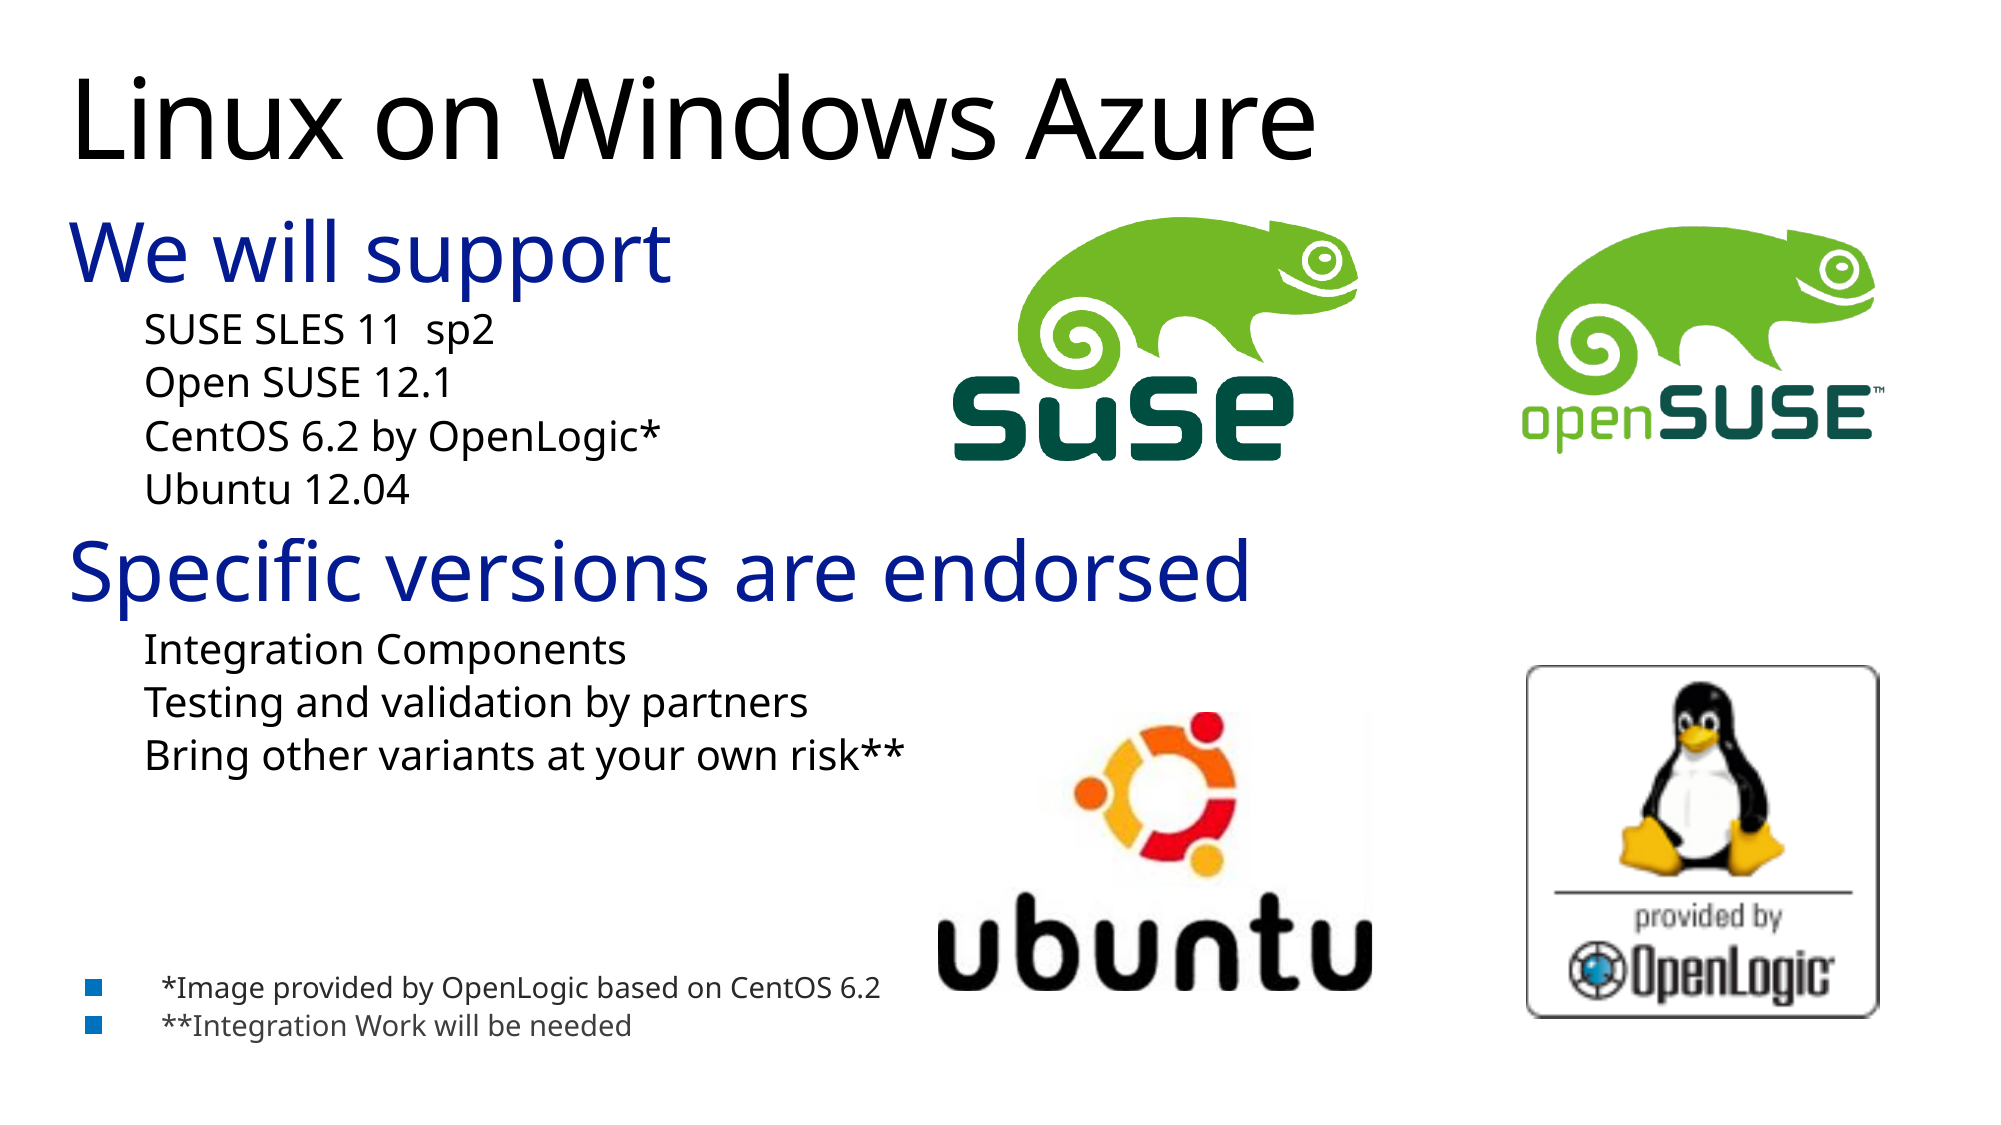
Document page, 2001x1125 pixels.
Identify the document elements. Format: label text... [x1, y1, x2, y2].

list We will support SUSE SLES 11 sp2 Open SUSE 12.1 CentOS 6.2 by OpenLogic* Ubuntu 12.04 Specific versions are endorsed Integration Components Testing and validation by partners Bring other variants at your own risk** [44, 196, 1956, 826]
text_box *Image provided by OpenLogic based on CentOS 6.2 **Integration Work will be needed [85, 973, 1127, 1043]
picture [952, 216, 1358, 462]
picture [1513, 216, 1894, 462]
picture [937, 712, 1373, 991]
picture [85, 979, 102, 996]
picture [1526, 665, 1880, 1019]
title Linux on Windows Azure [44, 47, 1957, 196]
picture [85, 1016, 102, 1034]
